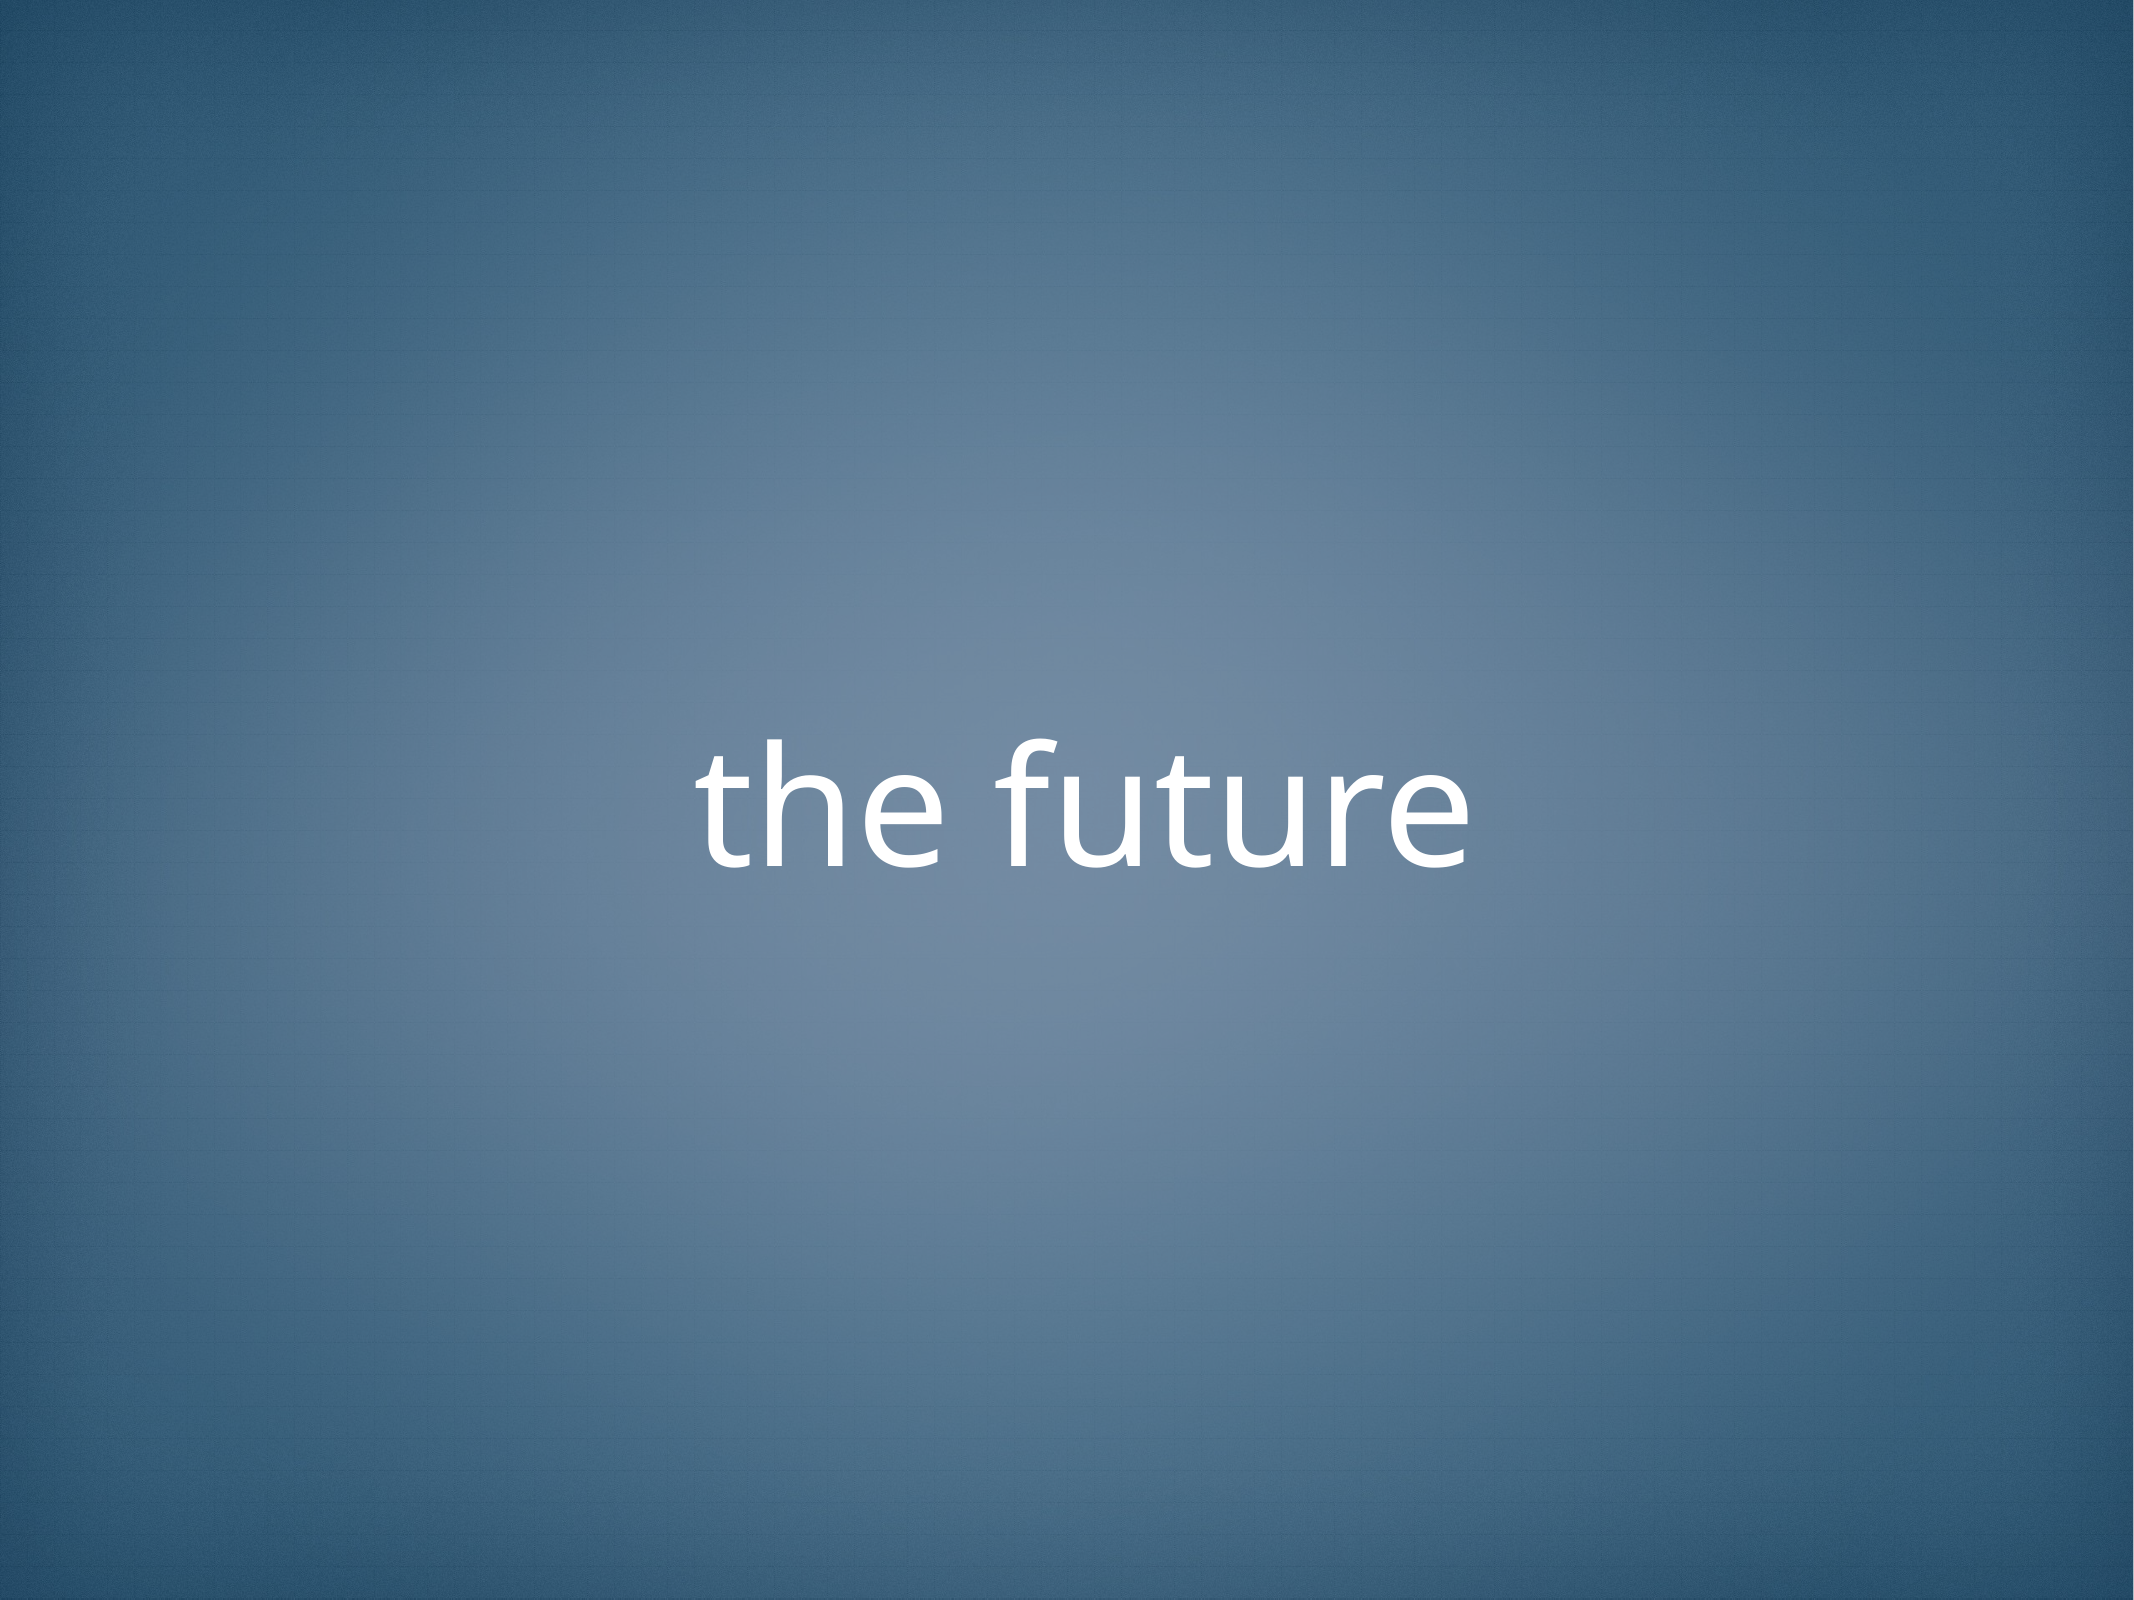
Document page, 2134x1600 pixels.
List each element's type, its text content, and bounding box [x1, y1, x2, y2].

title the future [155, 622, 1978, 978]
picture [0, 0, 2134, 1600]
